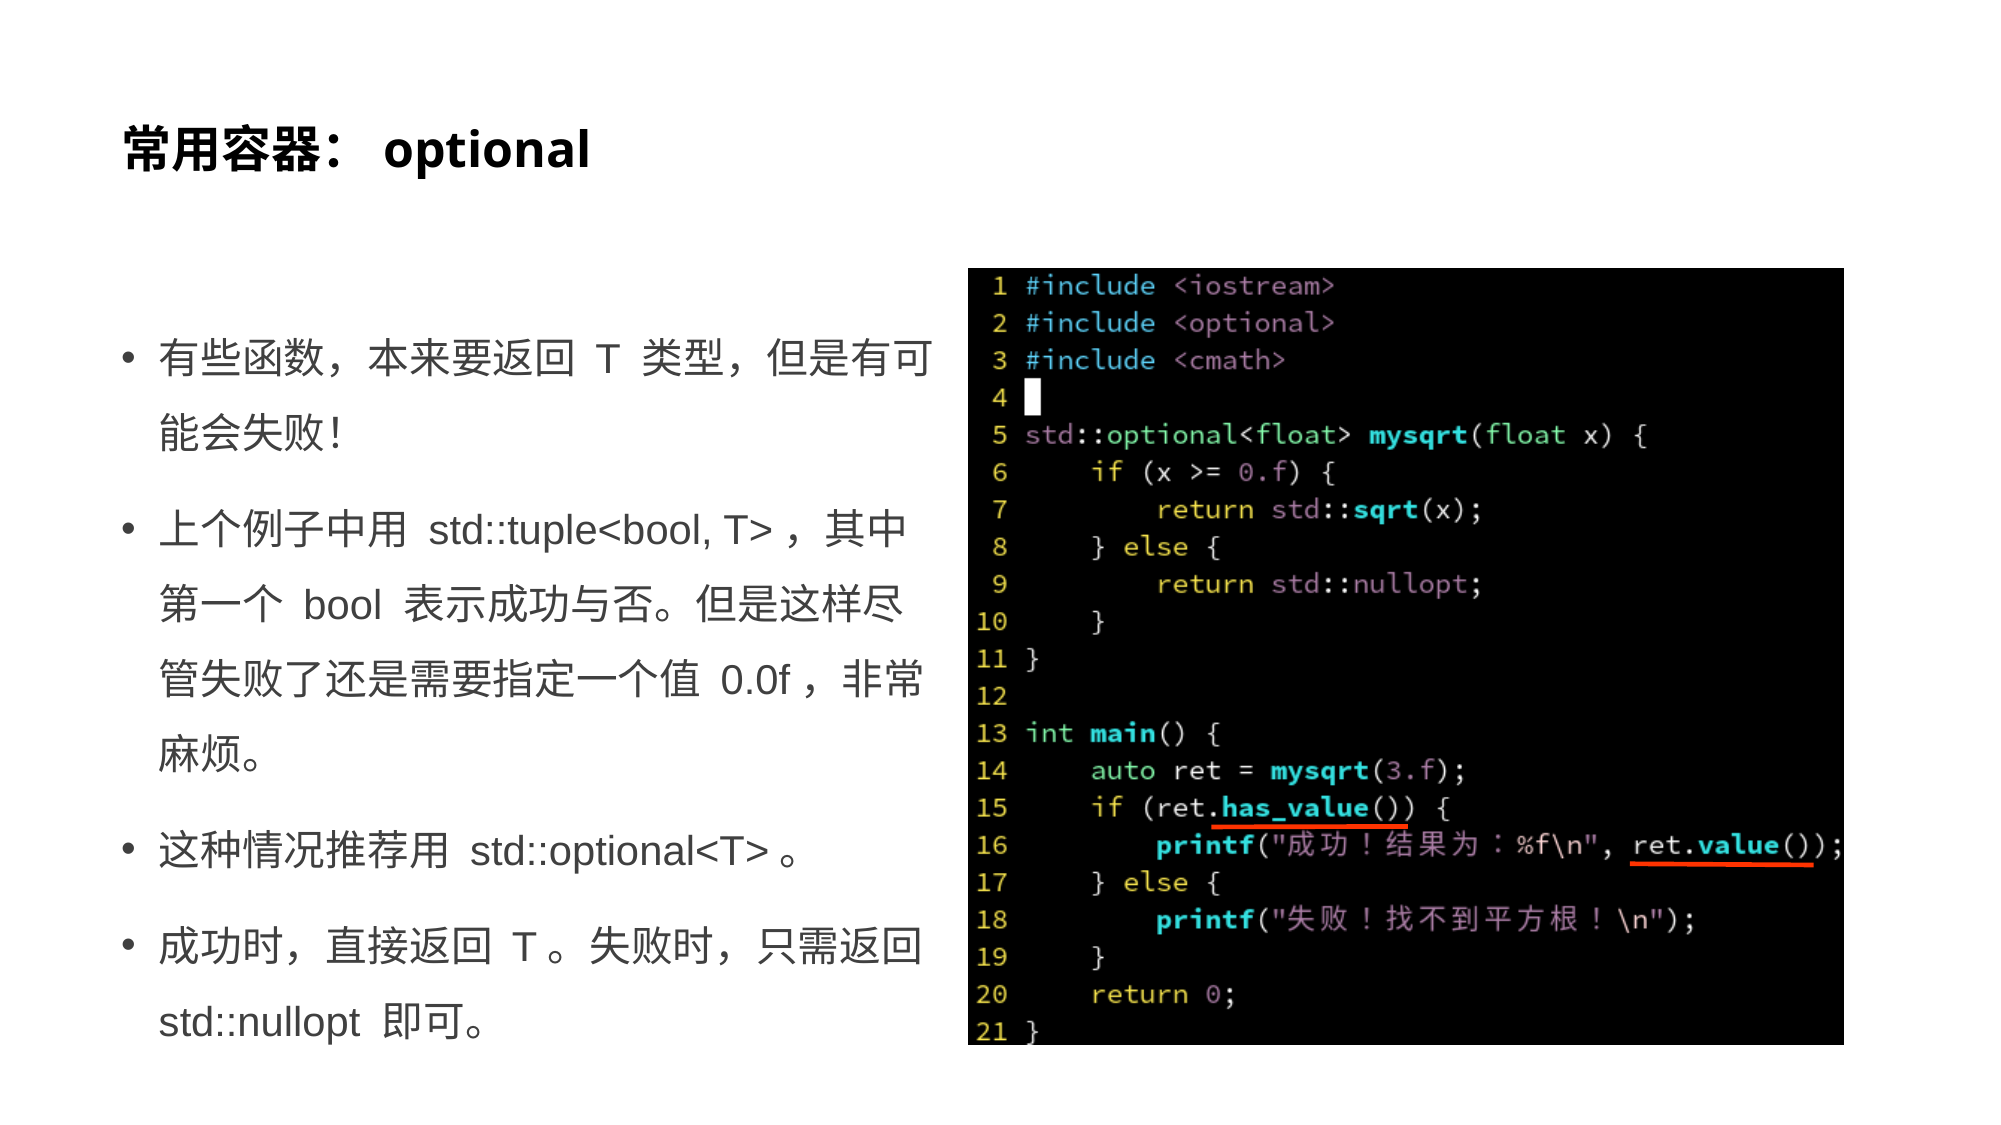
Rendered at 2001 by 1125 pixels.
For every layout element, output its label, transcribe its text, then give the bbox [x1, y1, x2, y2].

list 有些函数，本来要返回 T 类型，但是有可能会失败！ 上个例子中用 std::tuple<bool, T>，其中第一个 bool 表示成功与否。但是这样尽管失败了还是需要指定一个值 0.0f，非常麻烦。 这种情况推荐用 std::optional<T>。 成功时，直接返回 T。失败时，只需返回 std::nullopt 即可。 [106, 299, 957, 1014]
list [968, 268, 1844, 1045]
title 常用容器：optional [106, 42, 1832, 260]
